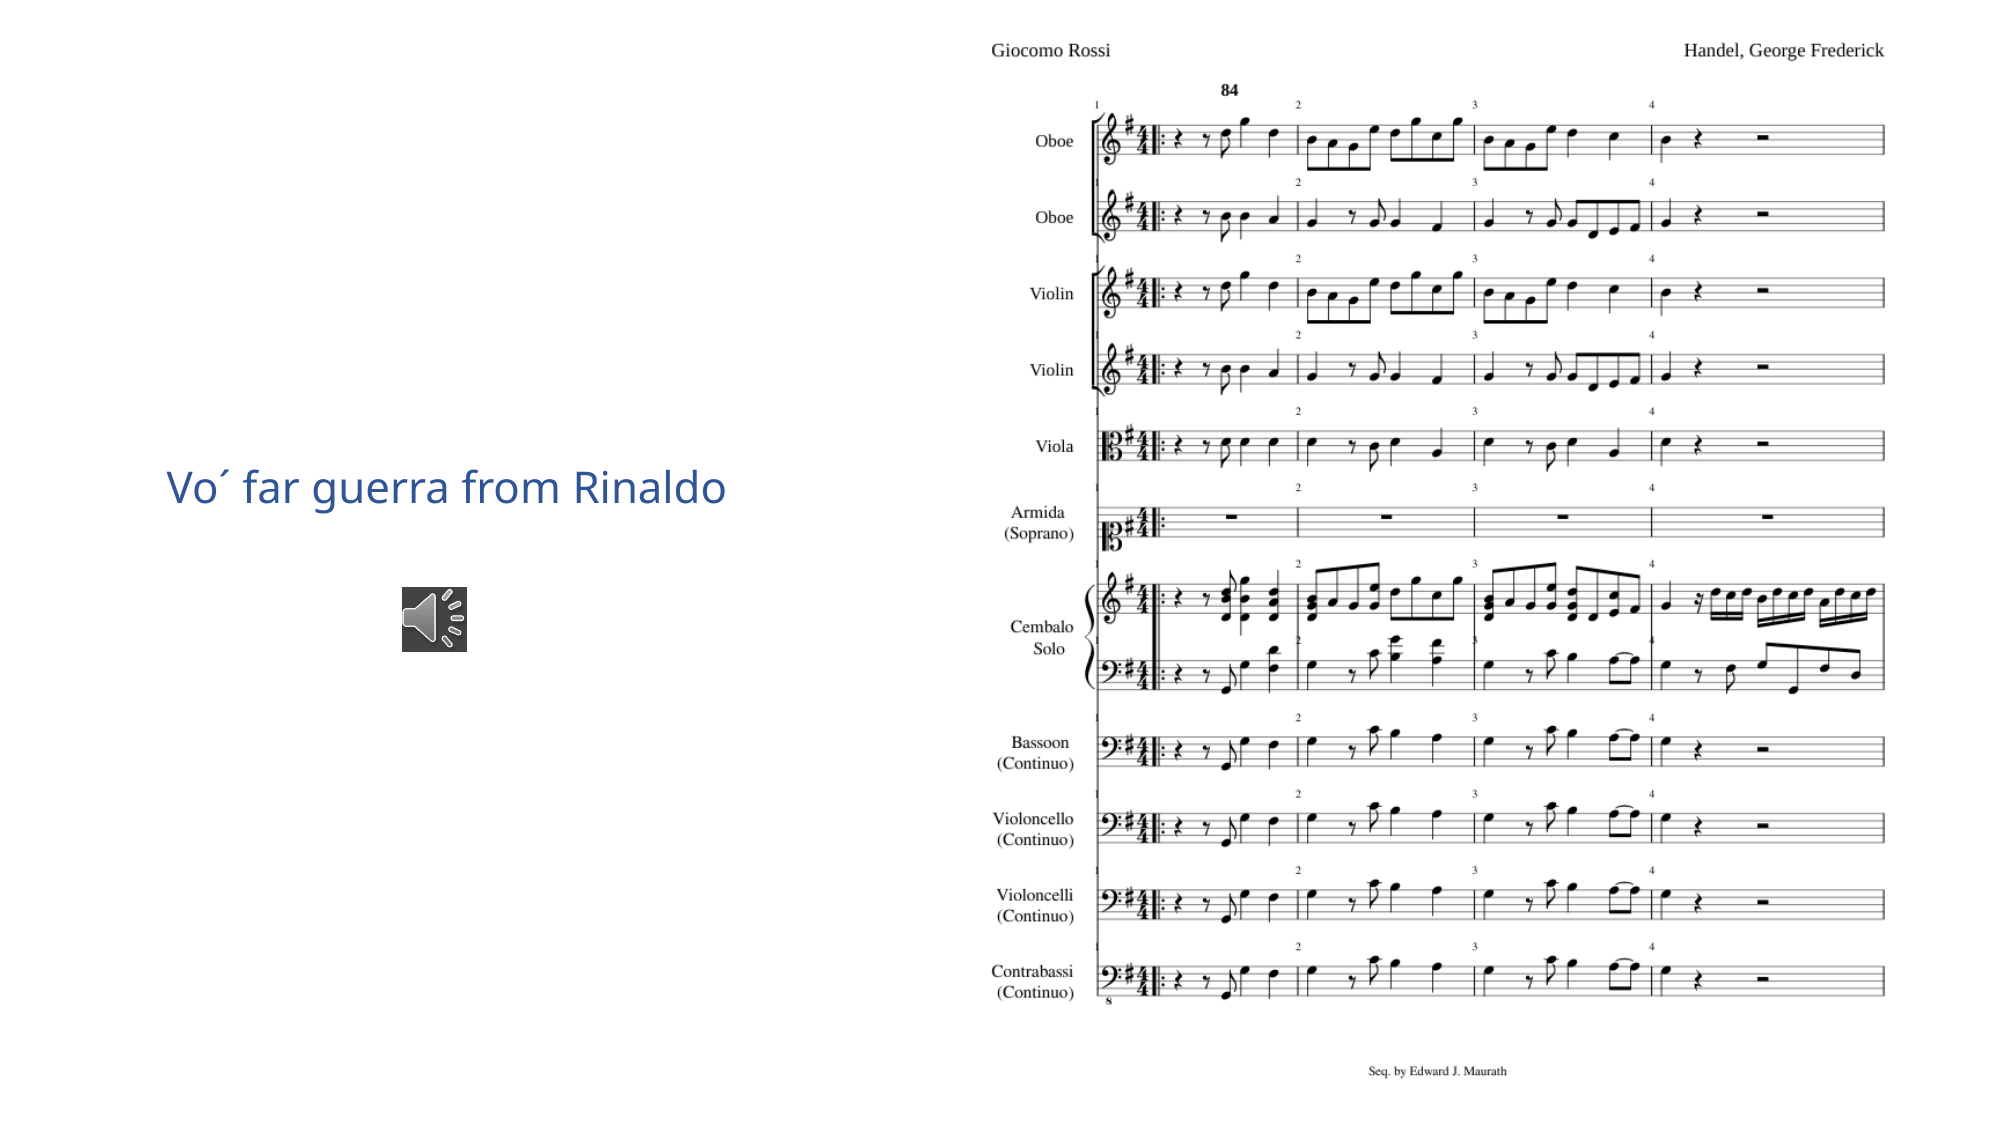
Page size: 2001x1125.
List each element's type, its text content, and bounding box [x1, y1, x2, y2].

picture [401, 586, 469, 654]
text_box Vo´ far guerra from Rinaldo [151, 452, 785, 520]
picture [946, 31, 1930, 1094]
